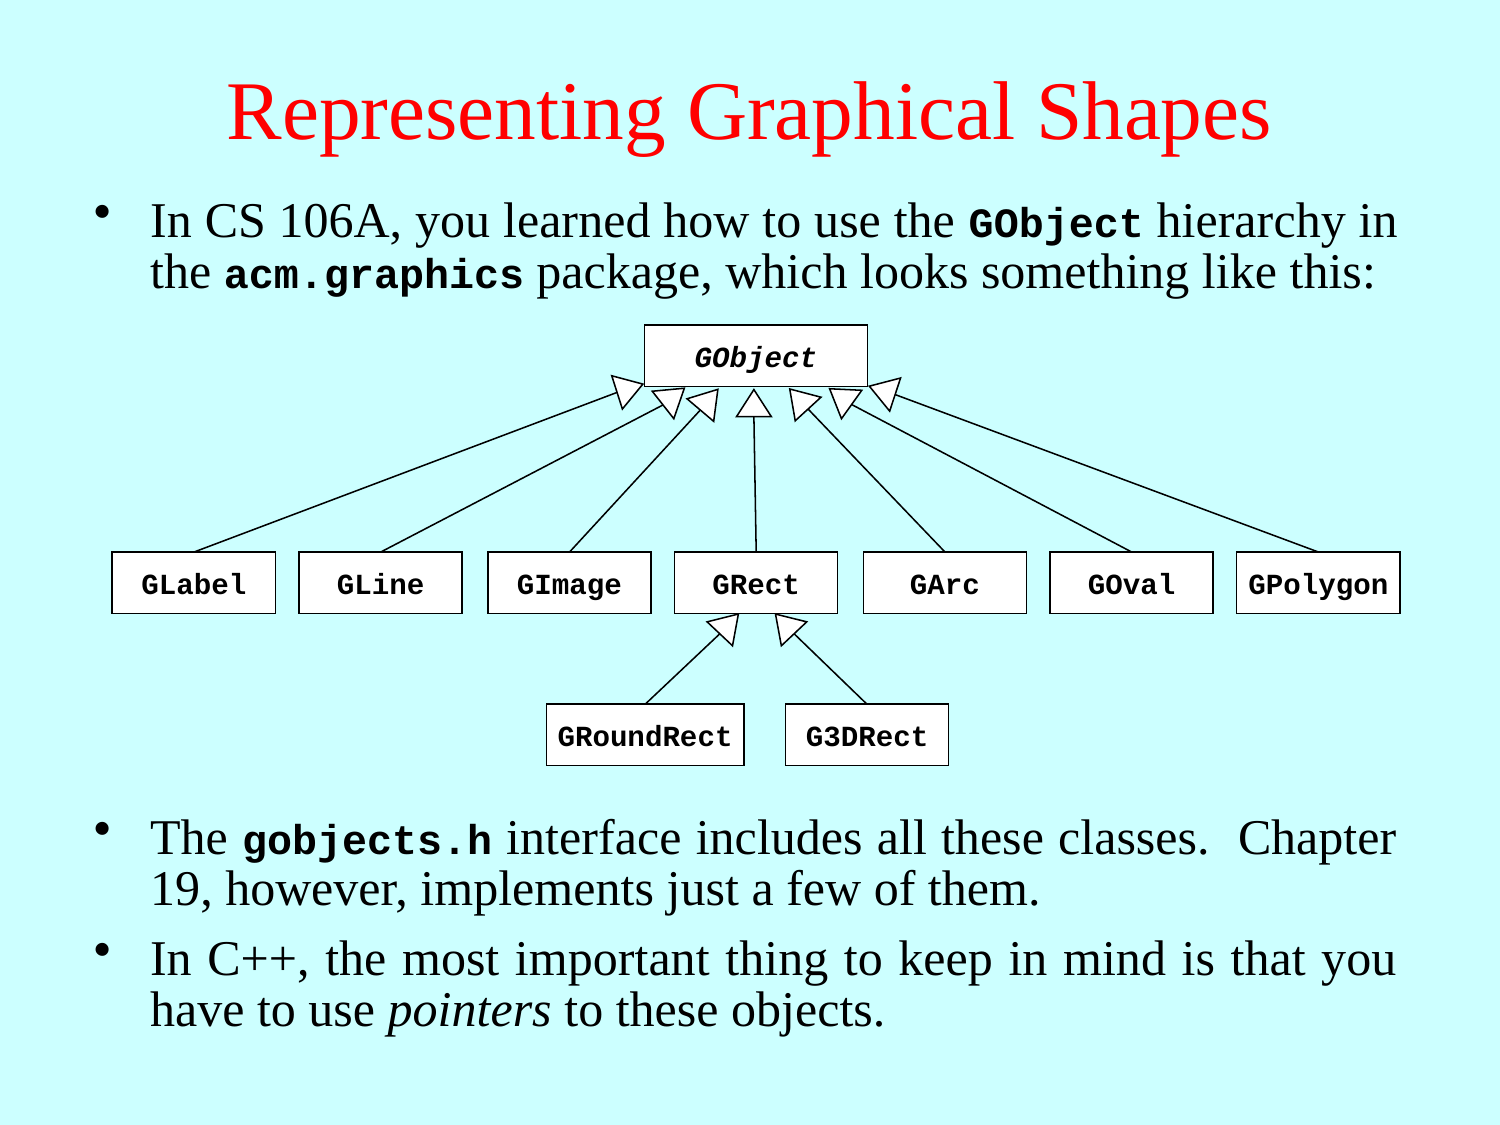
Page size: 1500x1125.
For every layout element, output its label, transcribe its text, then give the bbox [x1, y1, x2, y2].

text_box In C++, the most important thing to keep in mind is that you have to use pointers to these objects. [78, 927, 1413, 1071]
text_box The gobjects.h interface includes all these classes. Chapter 19, however, implements just a few of them. [79, 806, 1413, 927]
text_box In CS 106A, you learned how to use the GObject hierarchy in the acm.graphics package, which looks something like this: [79, 189, 1413, 313]
text_box GObject [644, 324, 868, 369]
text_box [111, 370, 1401, 766]
title Representing Graphical Shapes [0, 12, 1500, 201]
